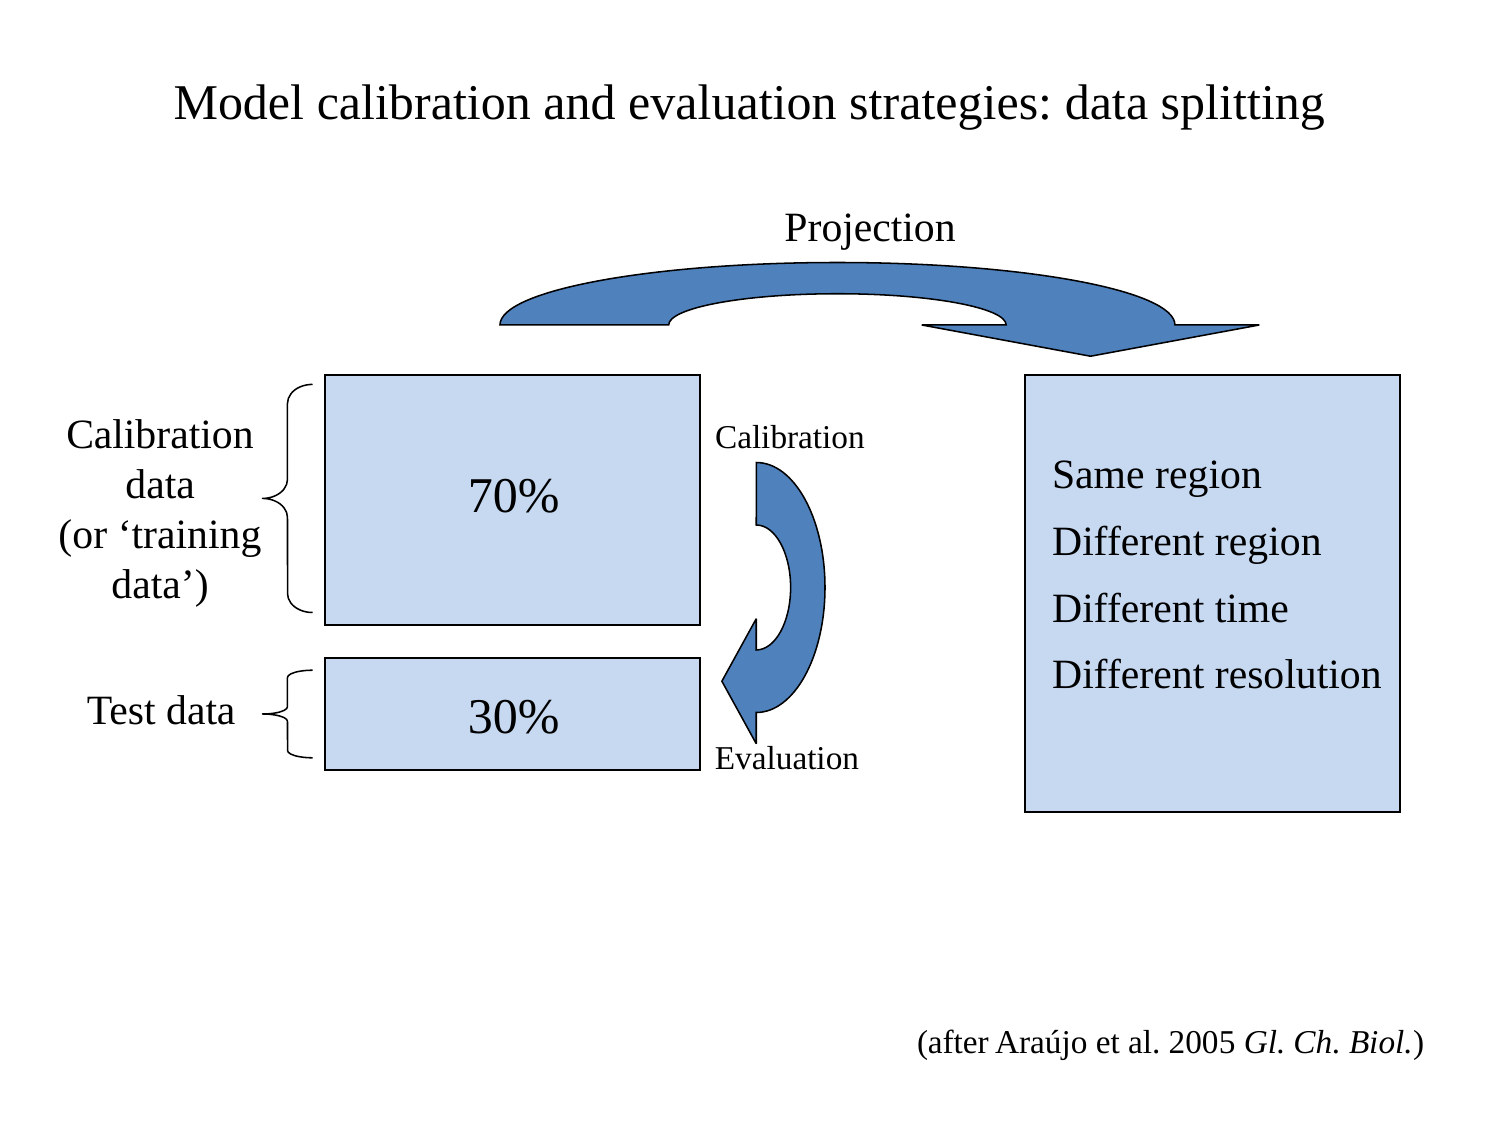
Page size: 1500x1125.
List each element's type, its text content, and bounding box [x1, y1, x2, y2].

text_box Model calibration and evaluation strategies: data splitting [149, 62, 1350, 138]
text_box [262, 670, 313, 758]
text_box [721, 463, 826, 729]
text_box 70% [453, 454, 575, 530]
text_box Test data [34, 675, 288, 741]
text_box Calibration [700, 407, 881, 463]
text_box Calibration data (or ‘training data’) [37, 399, 283, 615]
text_box [499, 262, 1260, 357]
text_box [324, 375, 700, 625]
text_box [1024, 374, 1400, 813]
text_box [283, 384, 313, 613]
text_box [324, 657, 700, 771]
text_box (after Araújo et al. 2005 Gl. Ch. Biol.) [902, 1012, 1439, 1068]
text_box Same region Different region Different time Different resolution [1037, 439, 1413, 765]
text_box Evaluation [700, 729, 875, 784]
text_box 30% [453, 676, 575, 752]
text_box Projection [769, 192, 971, 257]
